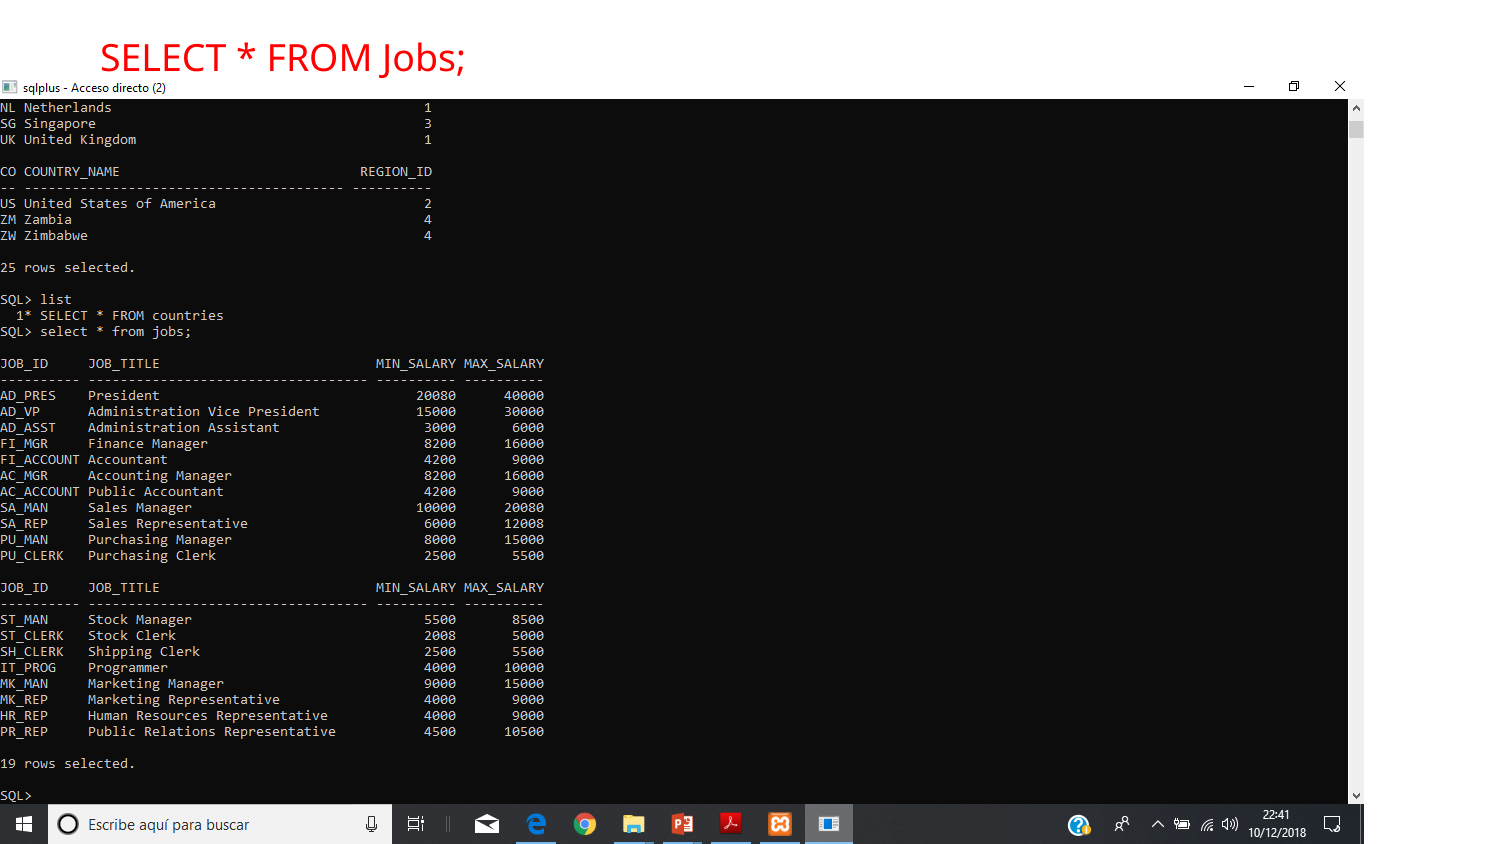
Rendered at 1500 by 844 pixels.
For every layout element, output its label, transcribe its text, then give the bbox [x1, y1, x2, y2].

text_box SELECT * FROM Jobs; [85, 26, 1110, 71]
picture [0, 76, 1365, 844]
